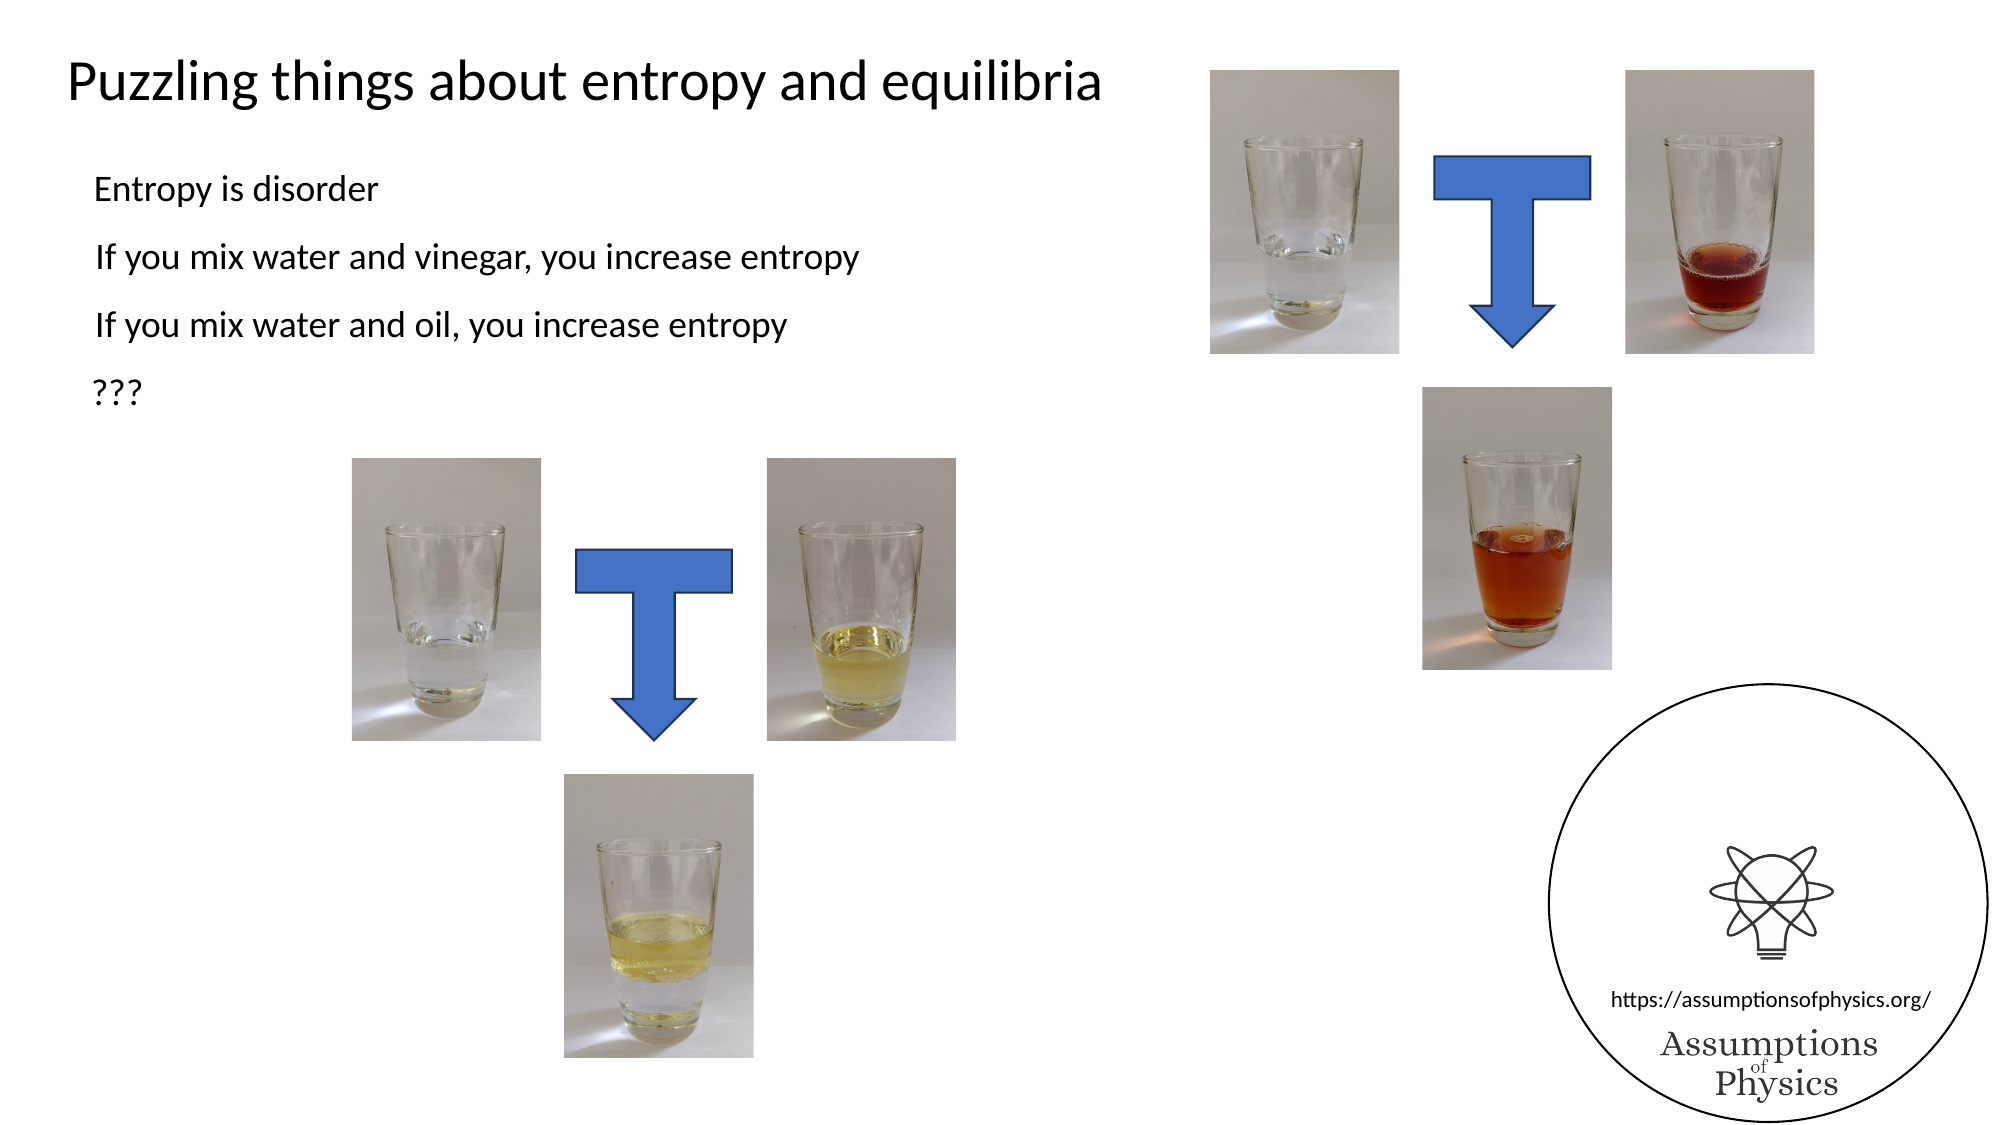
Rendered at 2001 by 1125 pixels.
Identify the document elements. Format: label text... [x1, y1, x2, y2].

picture [1660, 1029, 1877, 1103]
text_box [575, 548, 733, 742]
picture [351, 457, 542, 741]
text_box Puzzling things about entropy and equilibria [53, 35, 1119, 120]
picture [564, 774, 754, 1058]
picture [1709, 846, 1834, 960]
picture [1422, 387, 1613, 670]
picture [1210, 70, 1400, 354]
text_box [75, 156, 881, 422]
picture [1625, 70, 1815, 354]
text_box [1433, 155, 1592, 349]
picture [766, 457, 957, 741]
